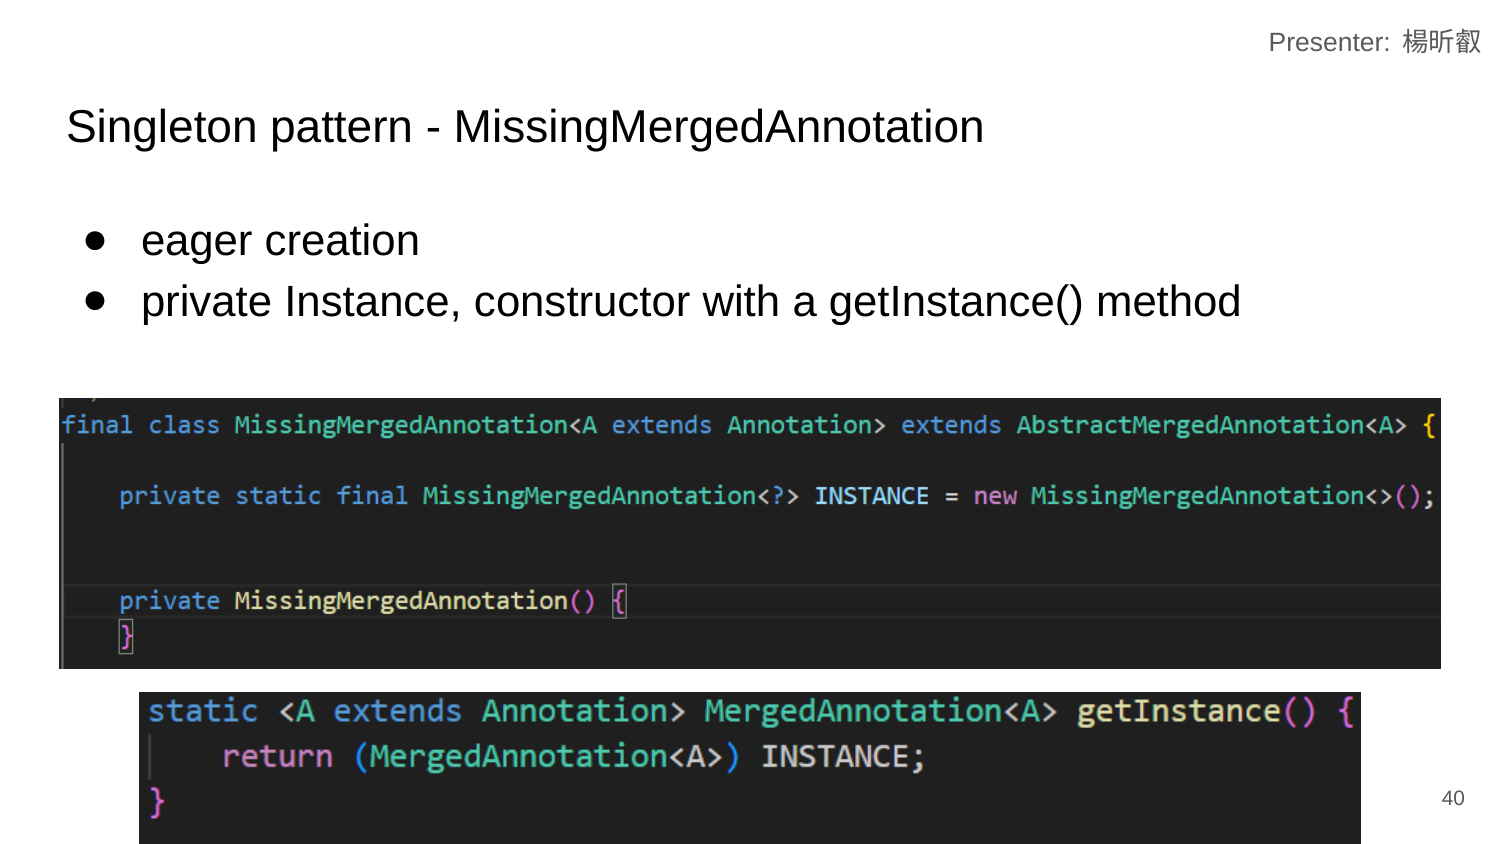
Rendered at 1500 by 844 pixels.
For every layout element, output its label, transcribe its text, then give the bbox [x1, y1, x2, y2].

subtitle Presenter: 楊昕叡 [1253, 9, 1500, 92]
list eager creation private Instance, constructor with a getInstance() method [51, 189, 1449, 834]
picture [139, 691, 1361, 844]
picture [59, 398, 1441, 670]
title Singleton pattern - MissingMergedAnnotation [51, 72, 1449, 167]
slide_number ‹#› [1389, 764, 1480, 830]
